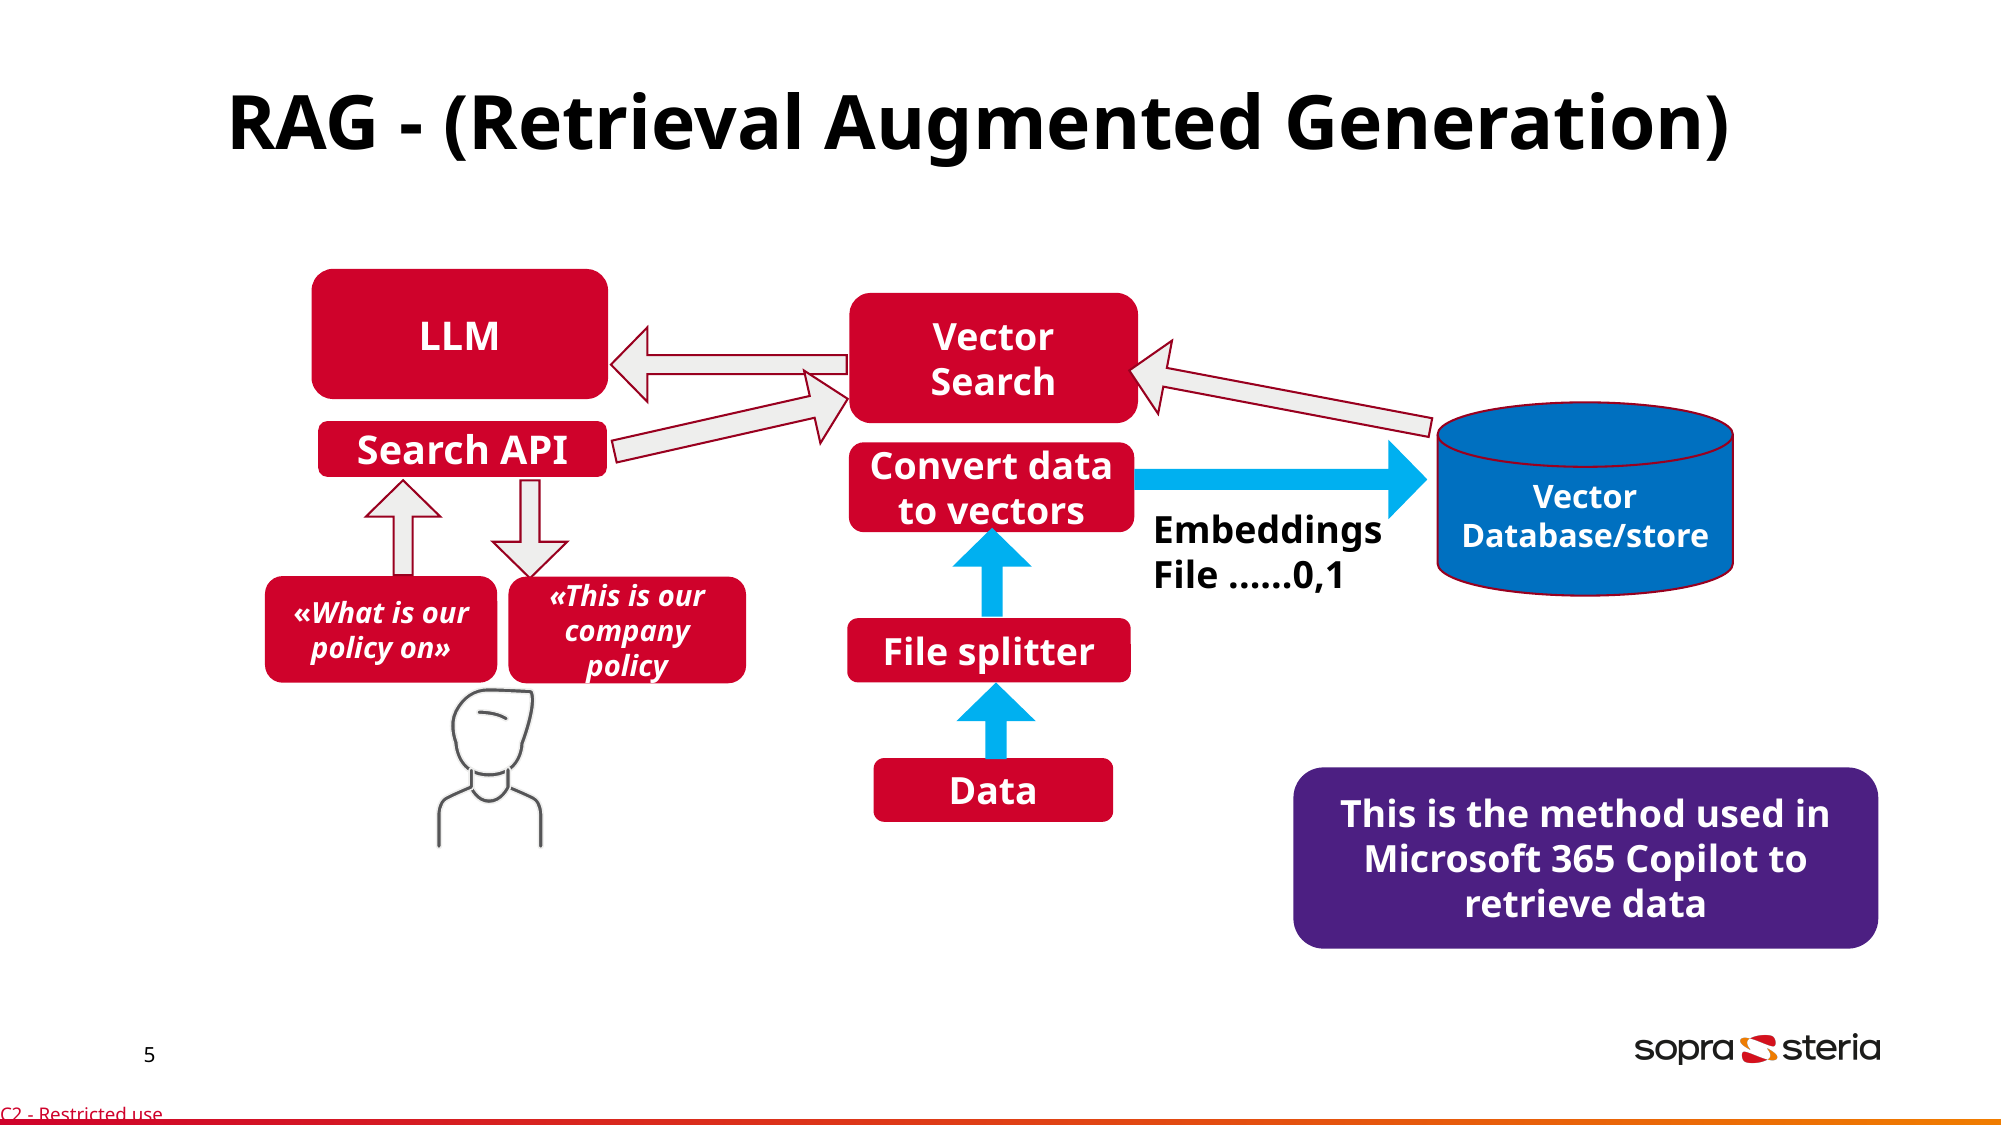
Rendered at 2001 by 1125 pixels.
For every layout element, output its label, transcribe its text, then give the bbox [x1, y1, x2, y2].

text_box [1127, 338, 1434, 439]
text_box [1134, 439, 1428, 503]
text_box Convert data to vectors [847, 441, 1136, 534]
text_box Vector Search [848, 291, 1140, 425]
text_box RAG - (Retrieval Augmented Generation) [211, 66, 1943, 172]
text_box Data [872, 756, 1115, 823]
text_box LLM [310, 267, 610, 401]
text_box [956, 682, 1036, 760]
text_box [610, 368, 850, 464]
text_box Embeddings File ......0,1 [1137, 499, 1405, 604]
text_box This is the method used in Microsoft 365 Copilot to retrieve data [1292, 766, 1880, 950]
picture [1635, 1033, 1880, 1065]
text_box [363, 478, 443, 577]
text_box Search API [317, 419, 608, 478]
text_box [952, 527, 1032, 617]
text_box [436, 687, 544, 849]
text_box File splitter [846, 617, 1132, 684]
text_box «What is our policy on» [263, 574, 499, 684]
text_box «This is our company policy [507, 575, 748, 685]
text_box [610, 324, 848, 405]
text_box [490, 479, 570, 575]
text_box Vector Database/store [1436, 401, 1734, 597]
